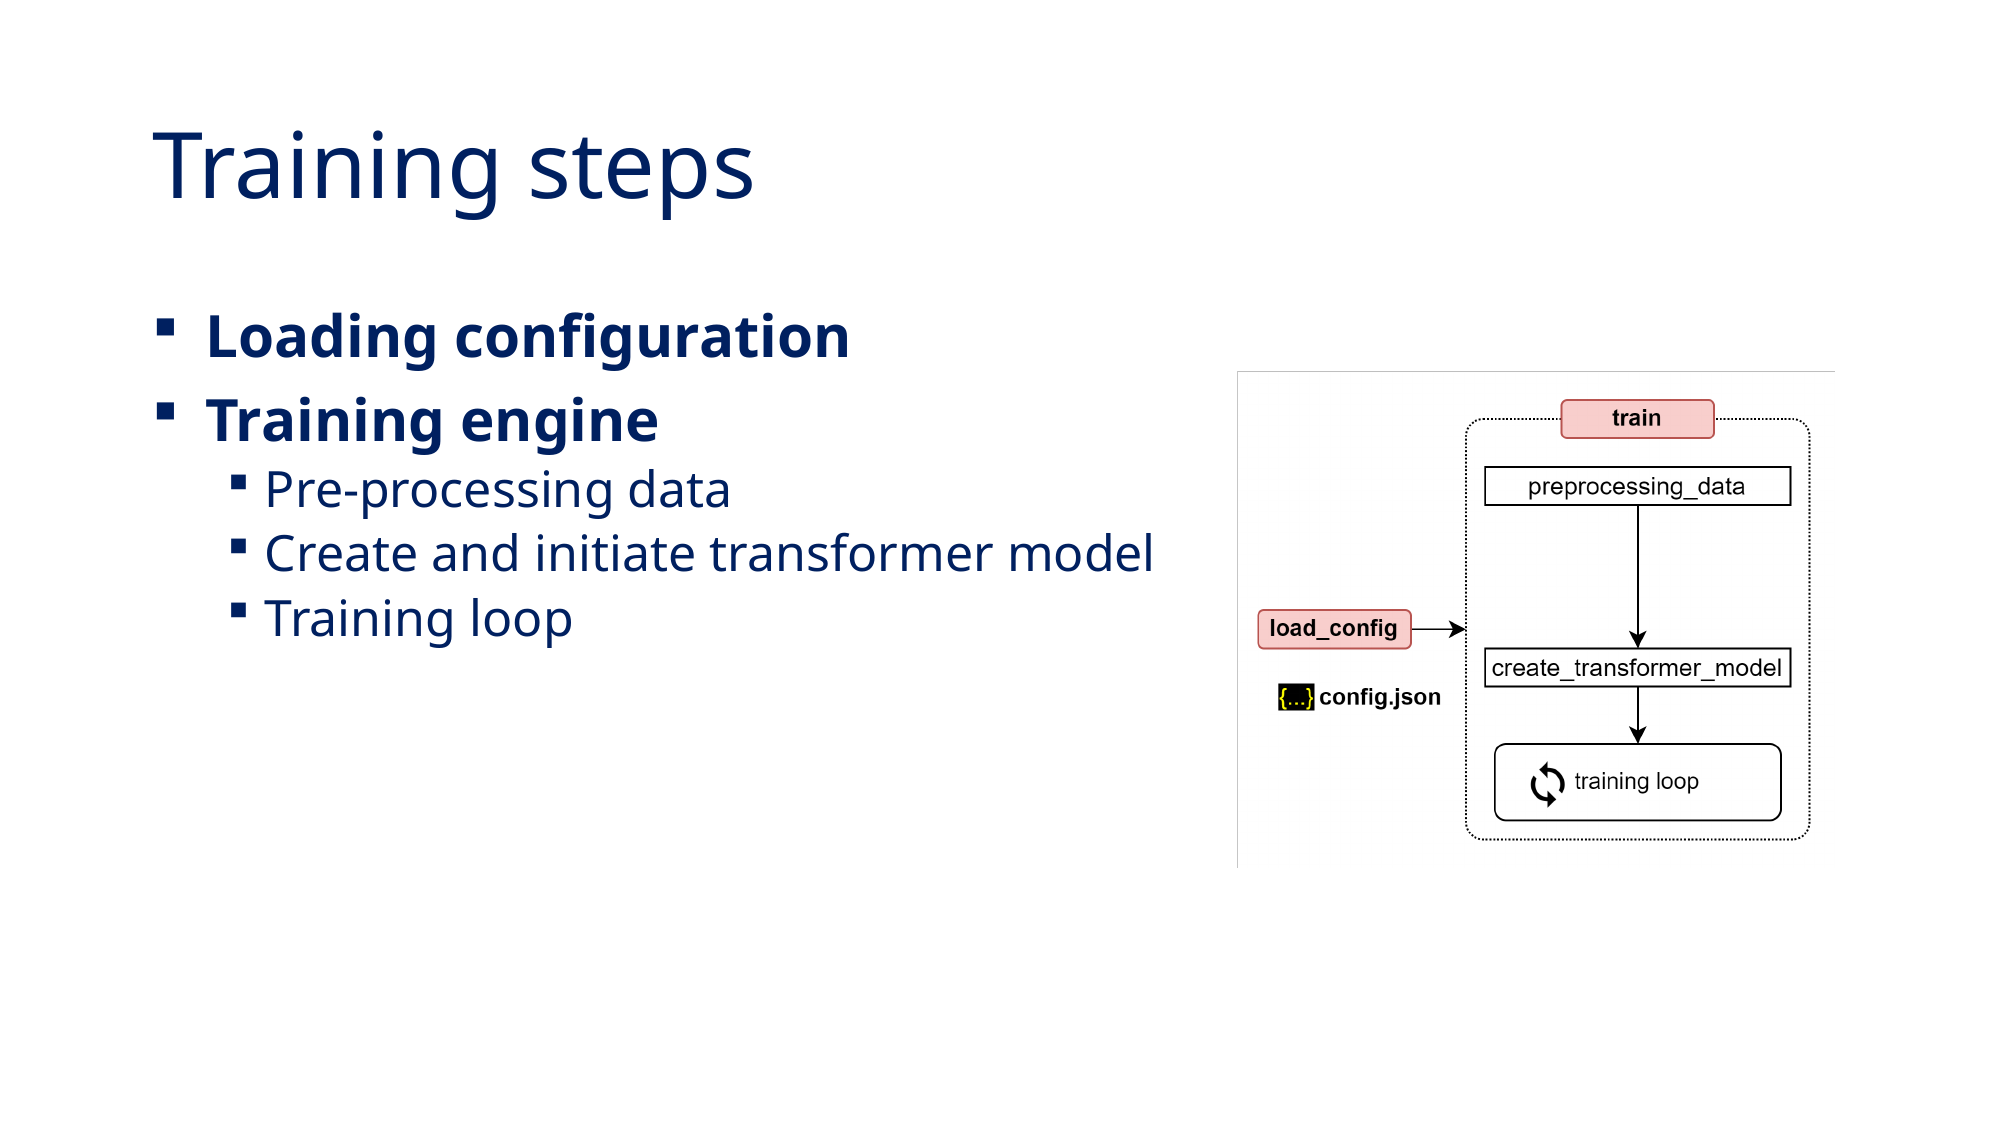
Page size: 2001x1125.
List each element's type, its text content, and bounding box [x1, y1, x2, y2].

list Loading configuration Training engine Pre-processing data Create and initiate transformer model Training loop [137, 299, 1863, 1014]
picture [1216, 350, 1836, 886]
title Training steps [137, 59, 1863, 278]
